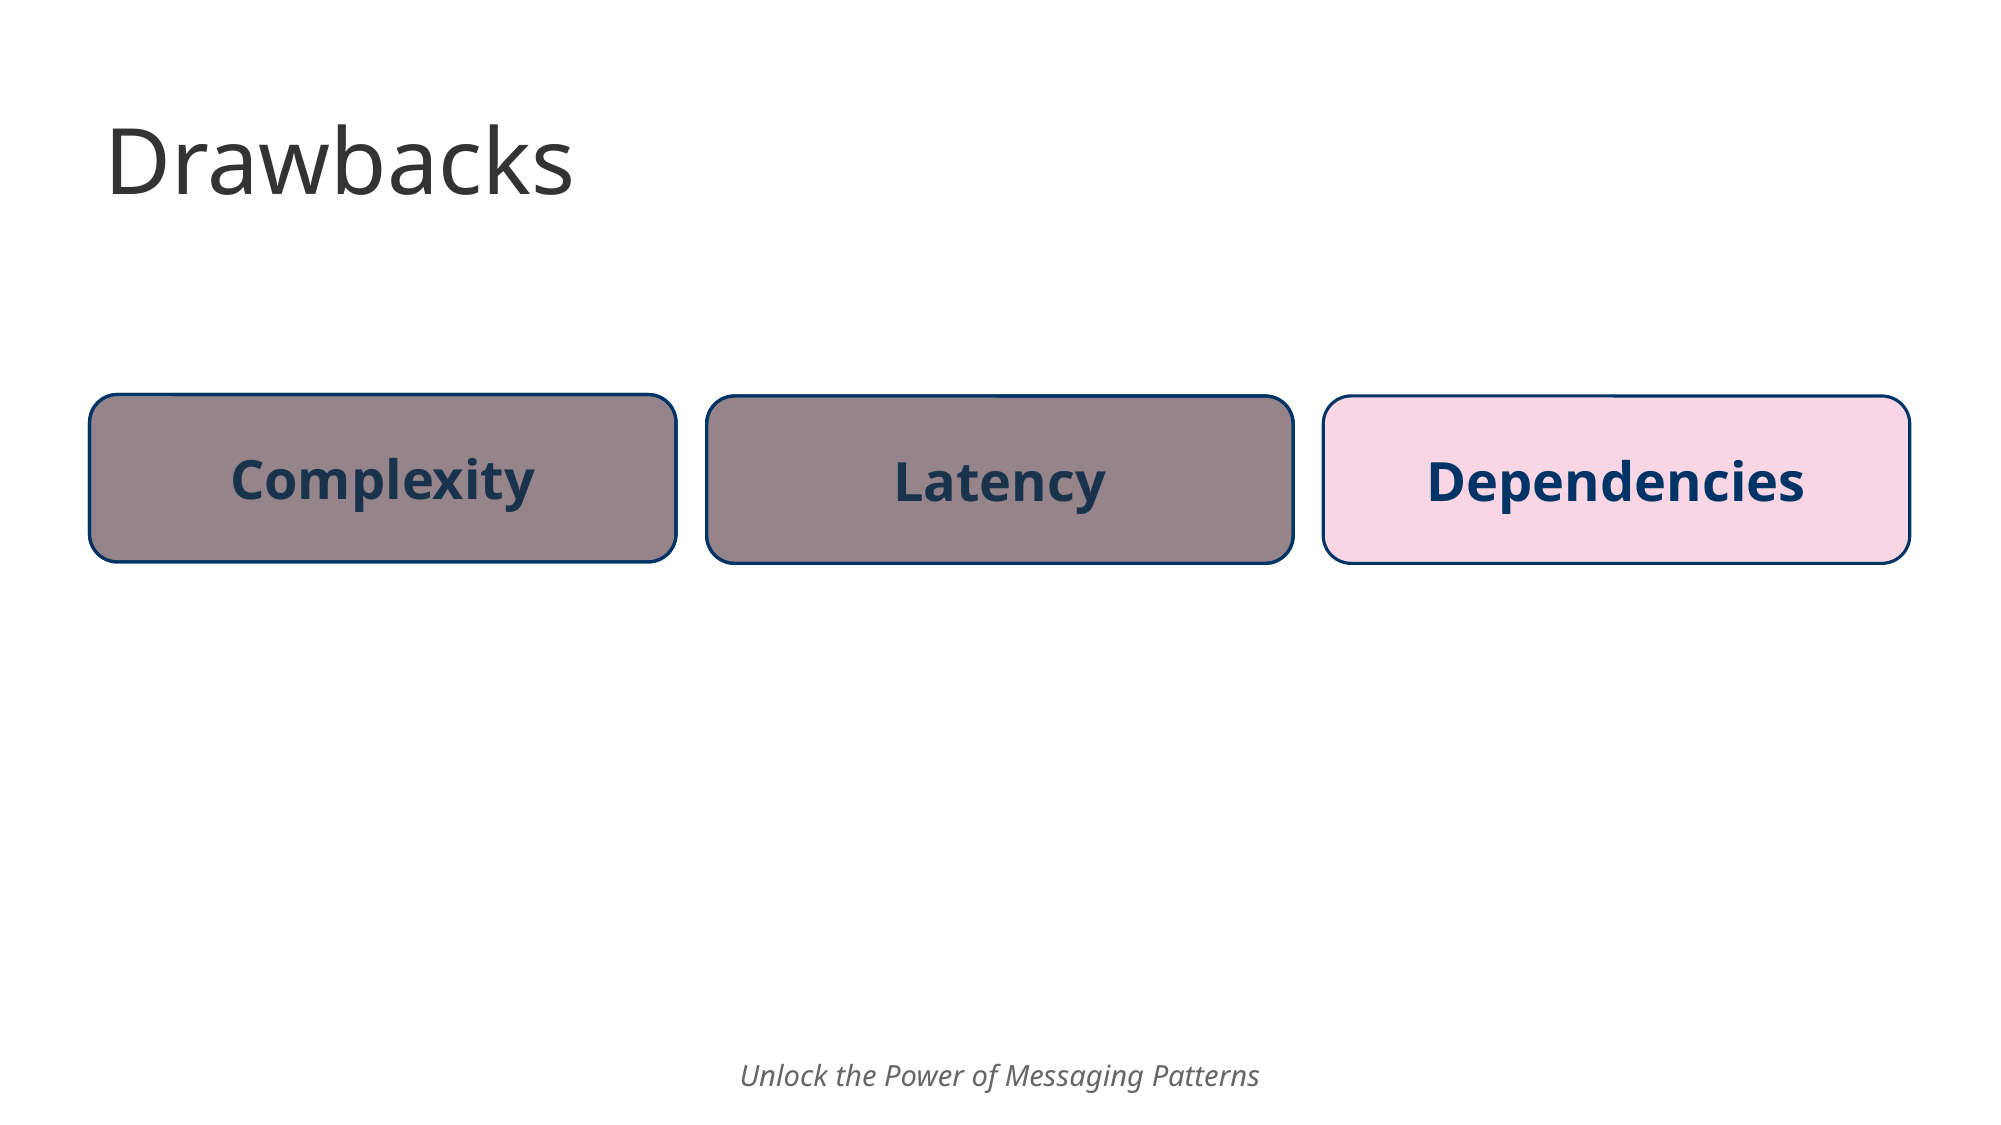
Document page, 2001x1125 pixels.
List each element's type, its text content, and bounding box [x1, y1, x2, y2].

text_box Dependencies [1321, 394, 1912, 565]
text_box [705, 394, 1295, 565]
title Drawbacks [89, 75, 1911, 255]
text_box [87, 392, 678, 564]
